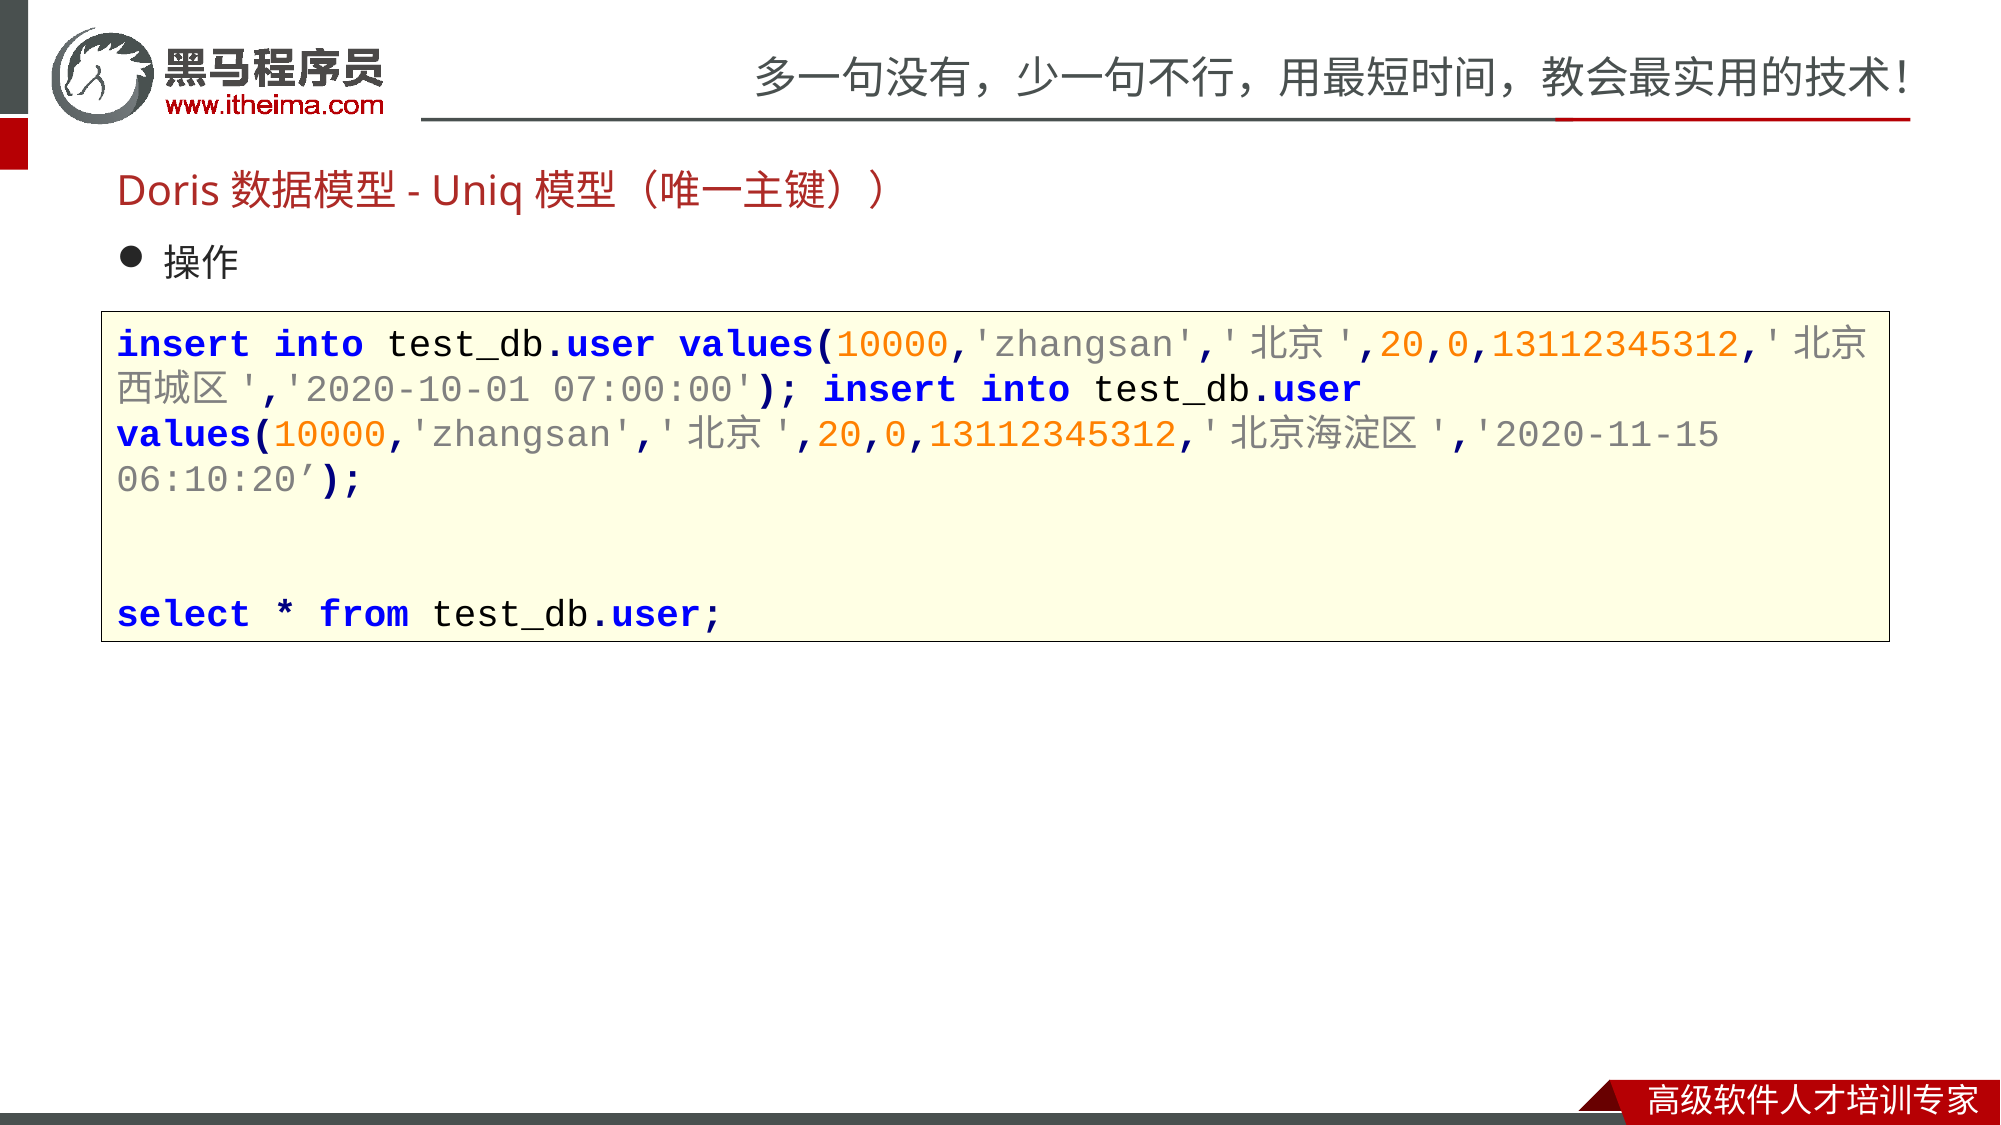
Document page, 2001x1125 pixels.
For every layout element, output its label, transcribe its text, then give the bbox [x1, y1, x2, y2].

text_box [294, 500, 2000, 509]
text_box [116, 154, 1880, 239]
text_box 操作 [102, 231, 1108, 292]
text_box insert into test_db.user values(10000,'zhangsan','北京',20,0,13112345312,'北京西城区','2020-10-01 07:00:00'); insert into test_db.user values(10000,'zhangsan','北京',20,0,13112345312,'北京海淀区','2020-11-15 06:10:20’); select * from test_db.user; [101, 311, 1890, 642]
title Doris数据模型- Uniq模型（唯一主键）） [101, 146, 1717, 232]
picture [50, 26, 384, 125]
